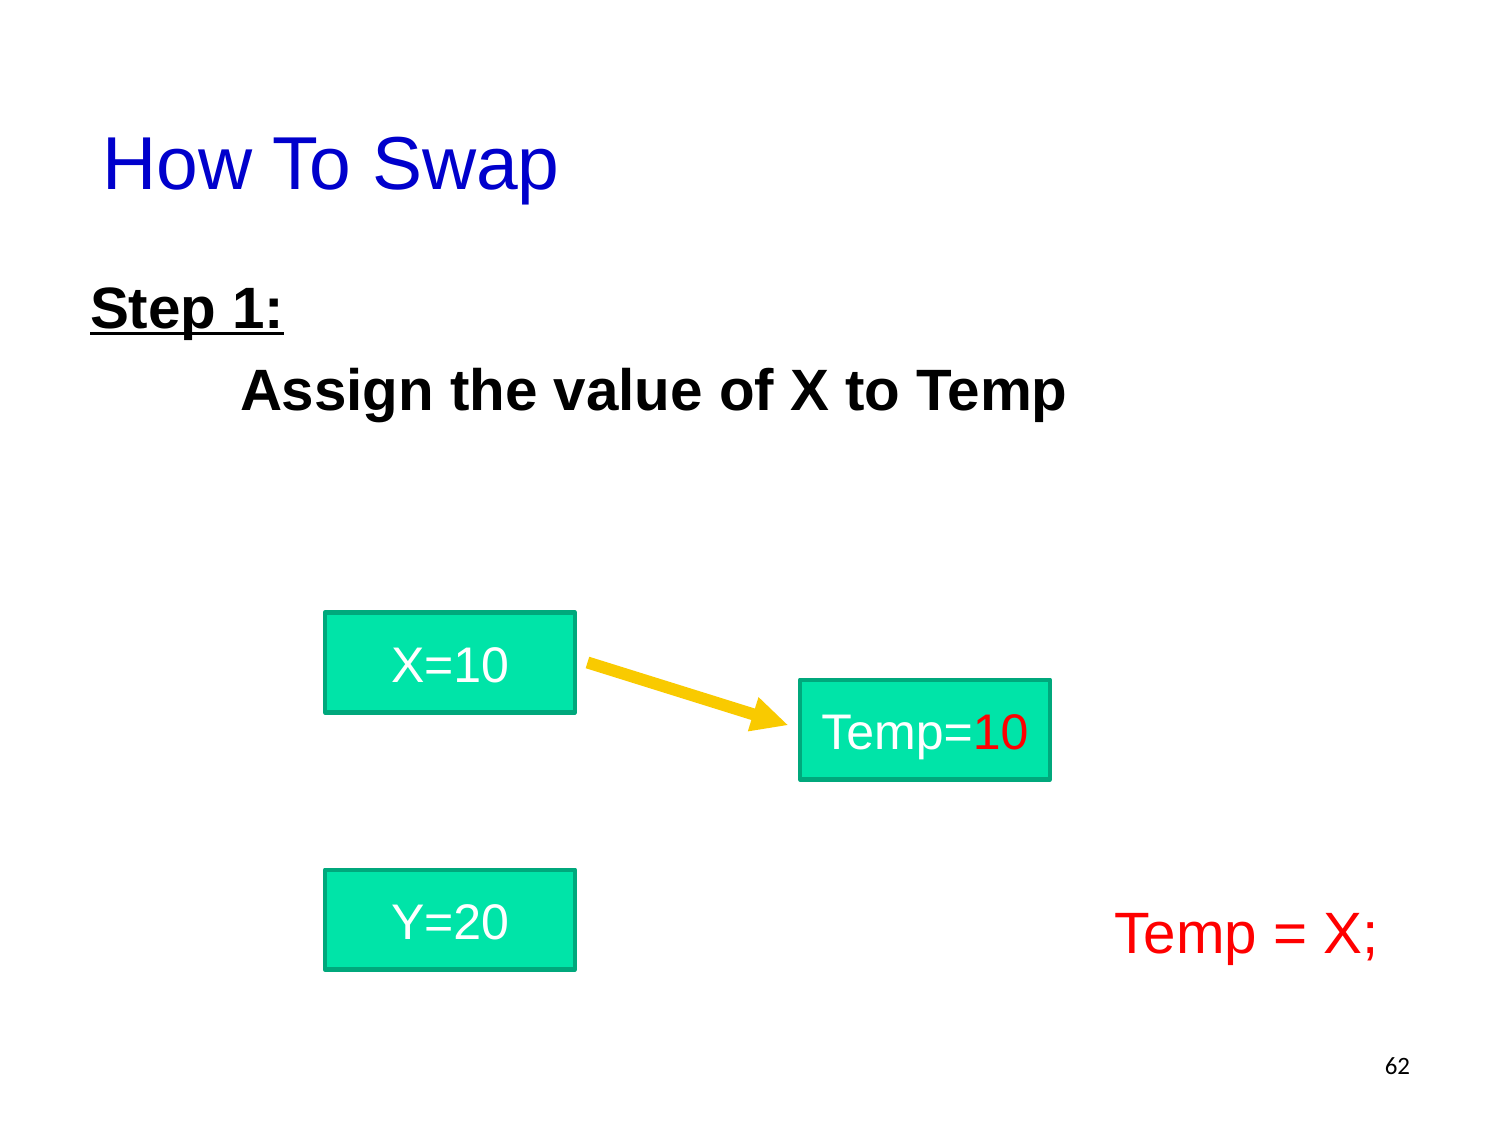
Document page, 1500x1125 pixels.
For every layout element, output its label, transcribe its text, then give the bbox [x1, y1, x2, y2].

slide_number 62 [1074, 1042, 1425, 1103]
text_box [587, 662, 788, 726]
list Step 1: Assign the value of X to Temp [74, 262, 1426, 916]
text_box Temp = X; [1100, 887, 1425, 973]
text_box Temp=10 [798, 678, 1052, 782]
text_box Y=20 [323, 868, 577, 972]
title How To Swap [87, 49, 1451, 213]
text_box X=10 [323, 610, 577, 715]
